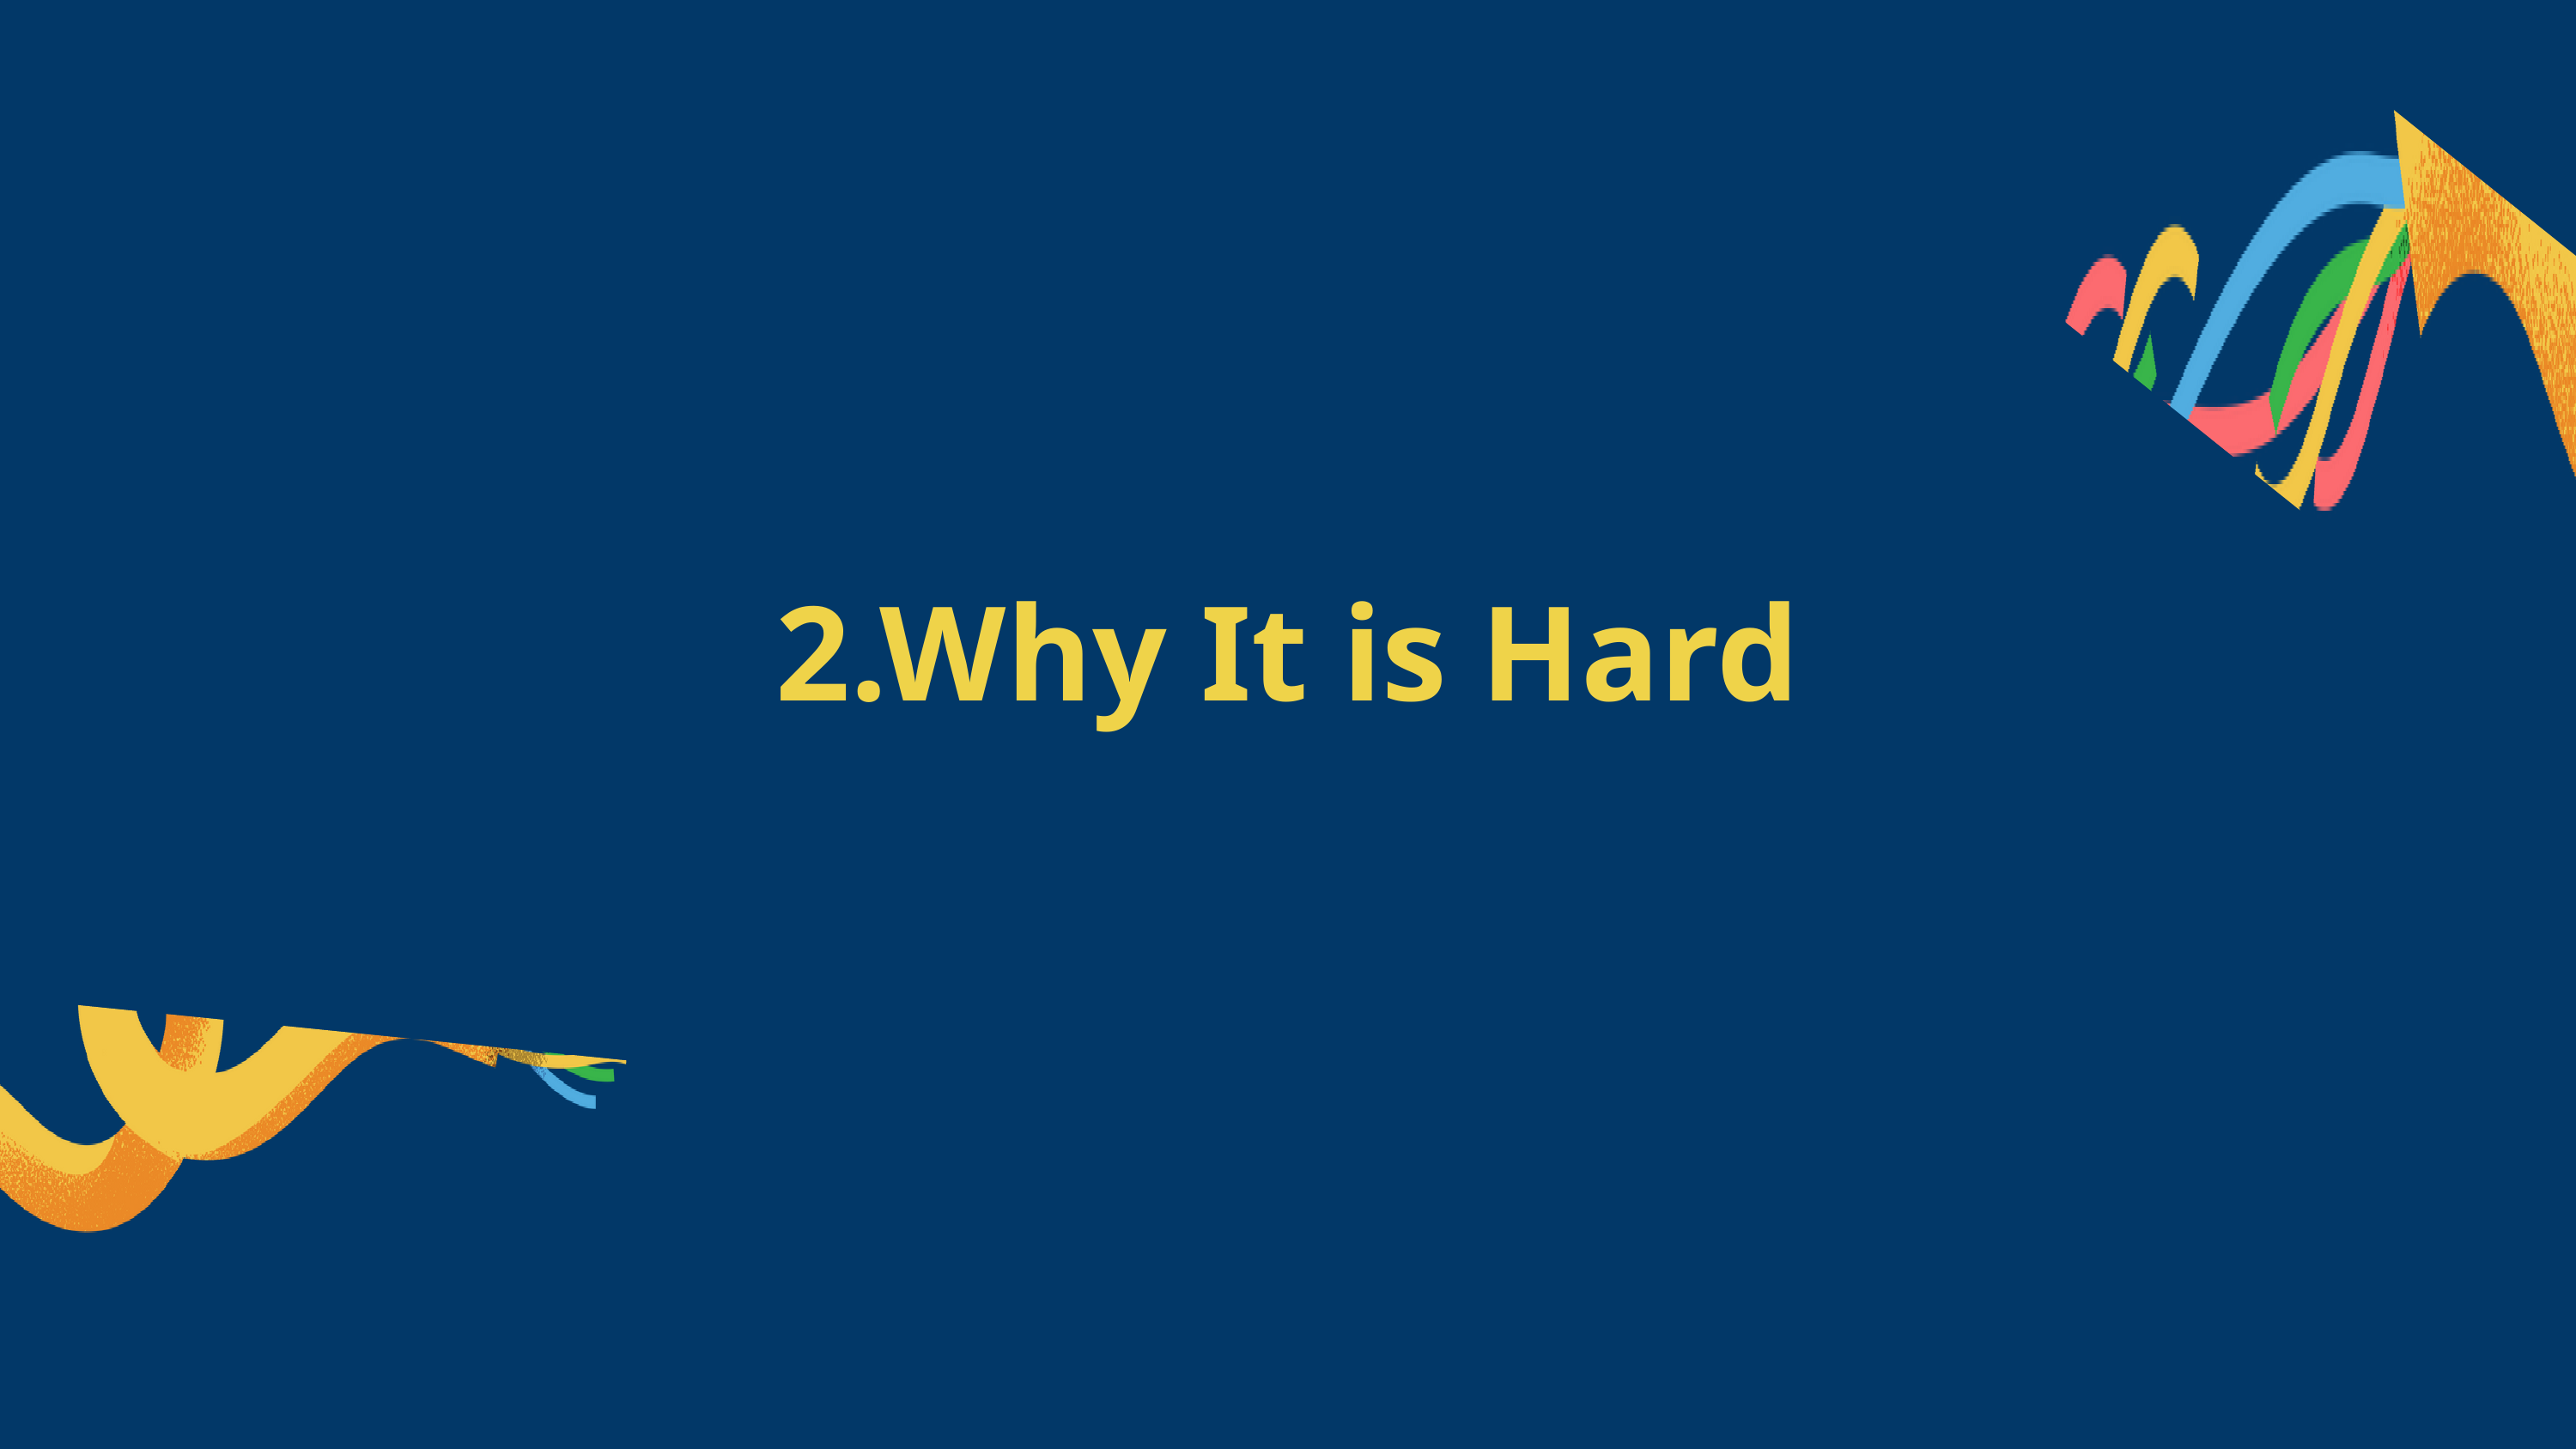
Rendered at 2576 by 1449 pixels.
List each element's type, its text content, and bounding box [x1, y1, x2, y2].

text_box [1663, 0, 2576, 732]
text_box [0, 997, 627, 1390]
text_box 2.Why It is Hard [559, 579, 2017, 875]
